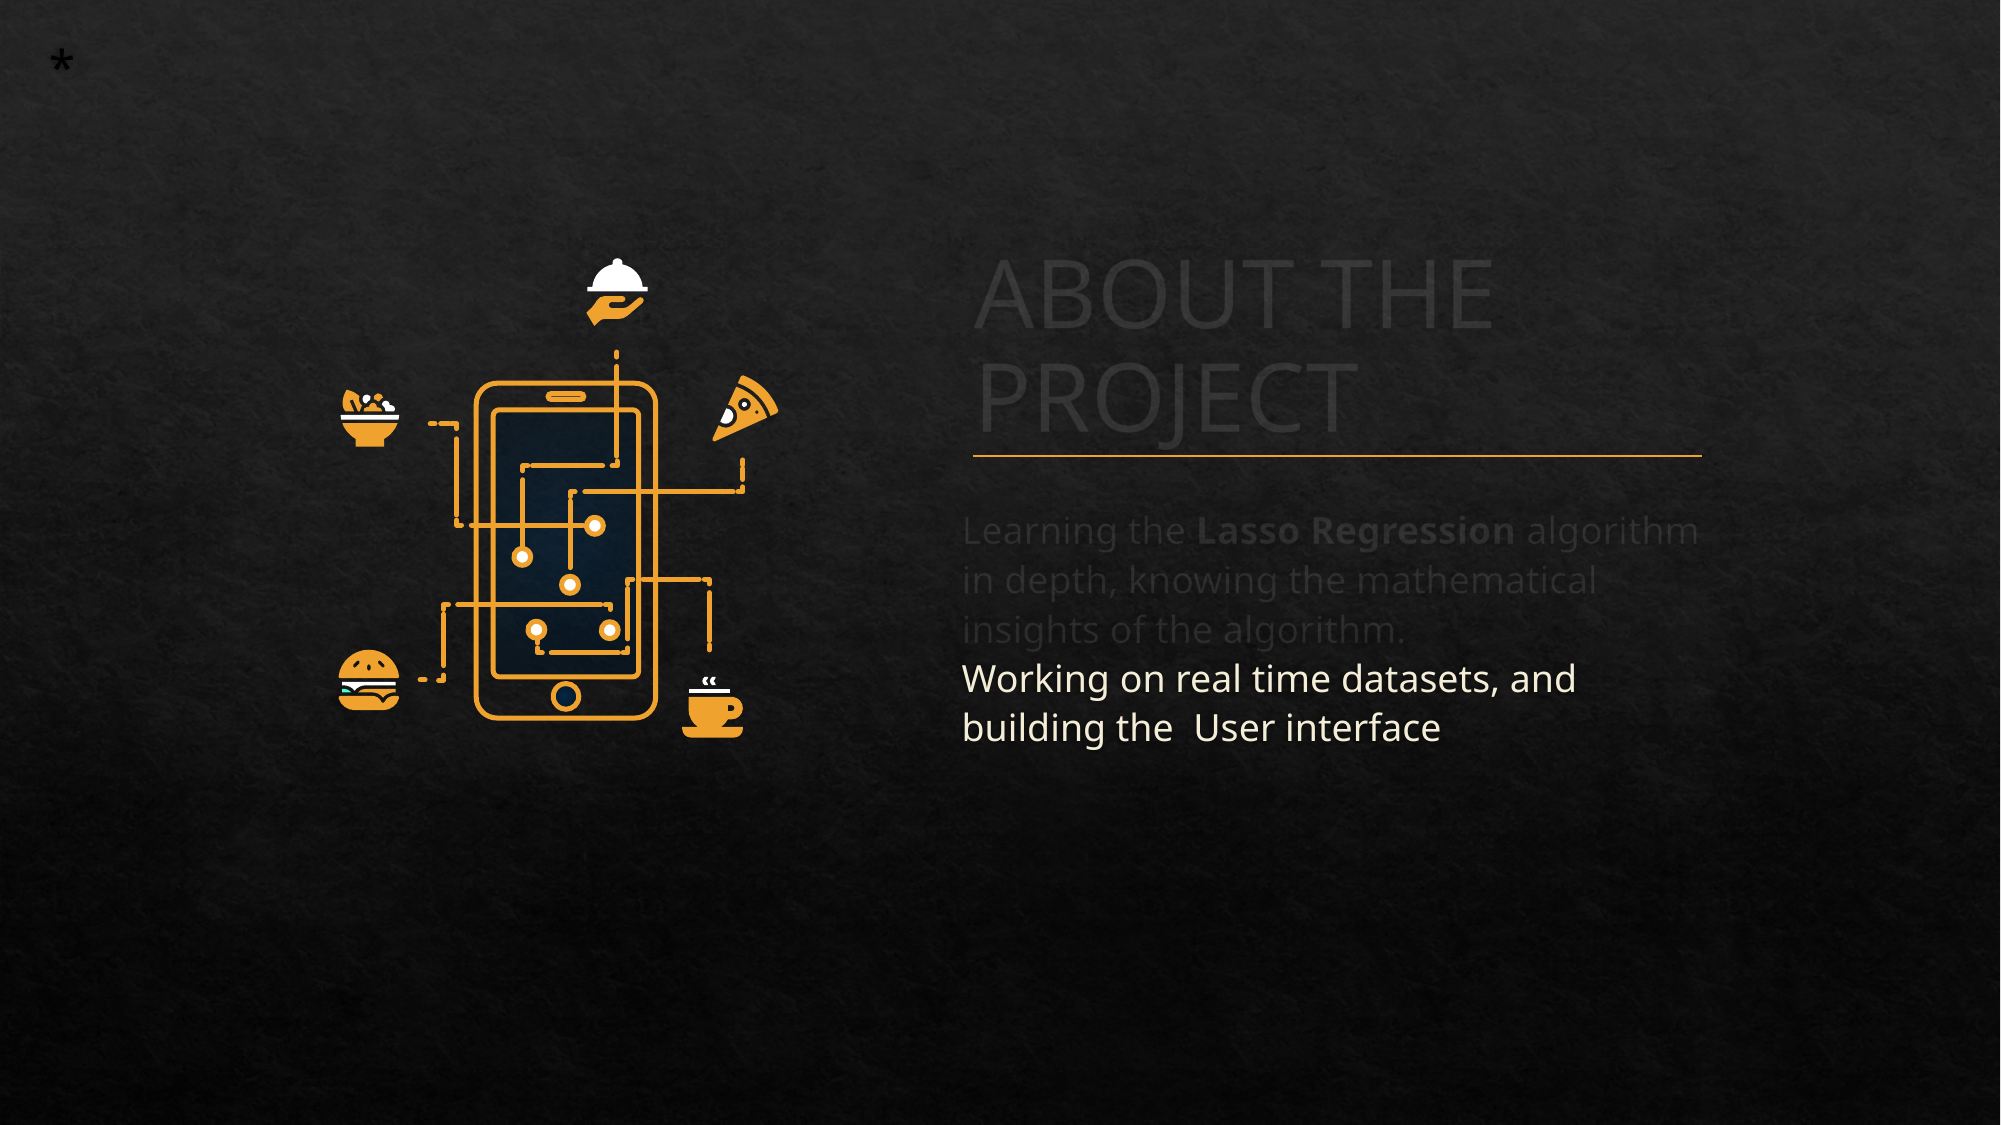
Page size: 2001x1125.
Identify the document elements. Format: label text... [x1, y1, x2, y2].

text_box [561, 576, 579, 594]
text_box [514, 548, 531, 566]
text_box [601, 621, 619, 639]
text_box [586, 257, 648, 327]
text_box [586, 517, 604, 535]
text_box [493, 409, 639, 677]
text_box [553, 683, 579, 710]
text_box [340, 389, 400, 447]
text_box Learning the Lasso Regression algorithm in depth, knowing the mathematical insights of the algorithm. Working on real time datasets, and building the User interface [946, 486, 1716, 779]
text_box ABOUT THE PROJECT [958, 368, 1538, 468]
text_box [711, 375, 779, 442]
list * [27, 24, 1975, 1087]
text_box [548, 393, 584, 400]
text_box [528, 621, 545, 639]
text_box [681, 676, 744, 738]
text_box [338, 649, 400, 711]
